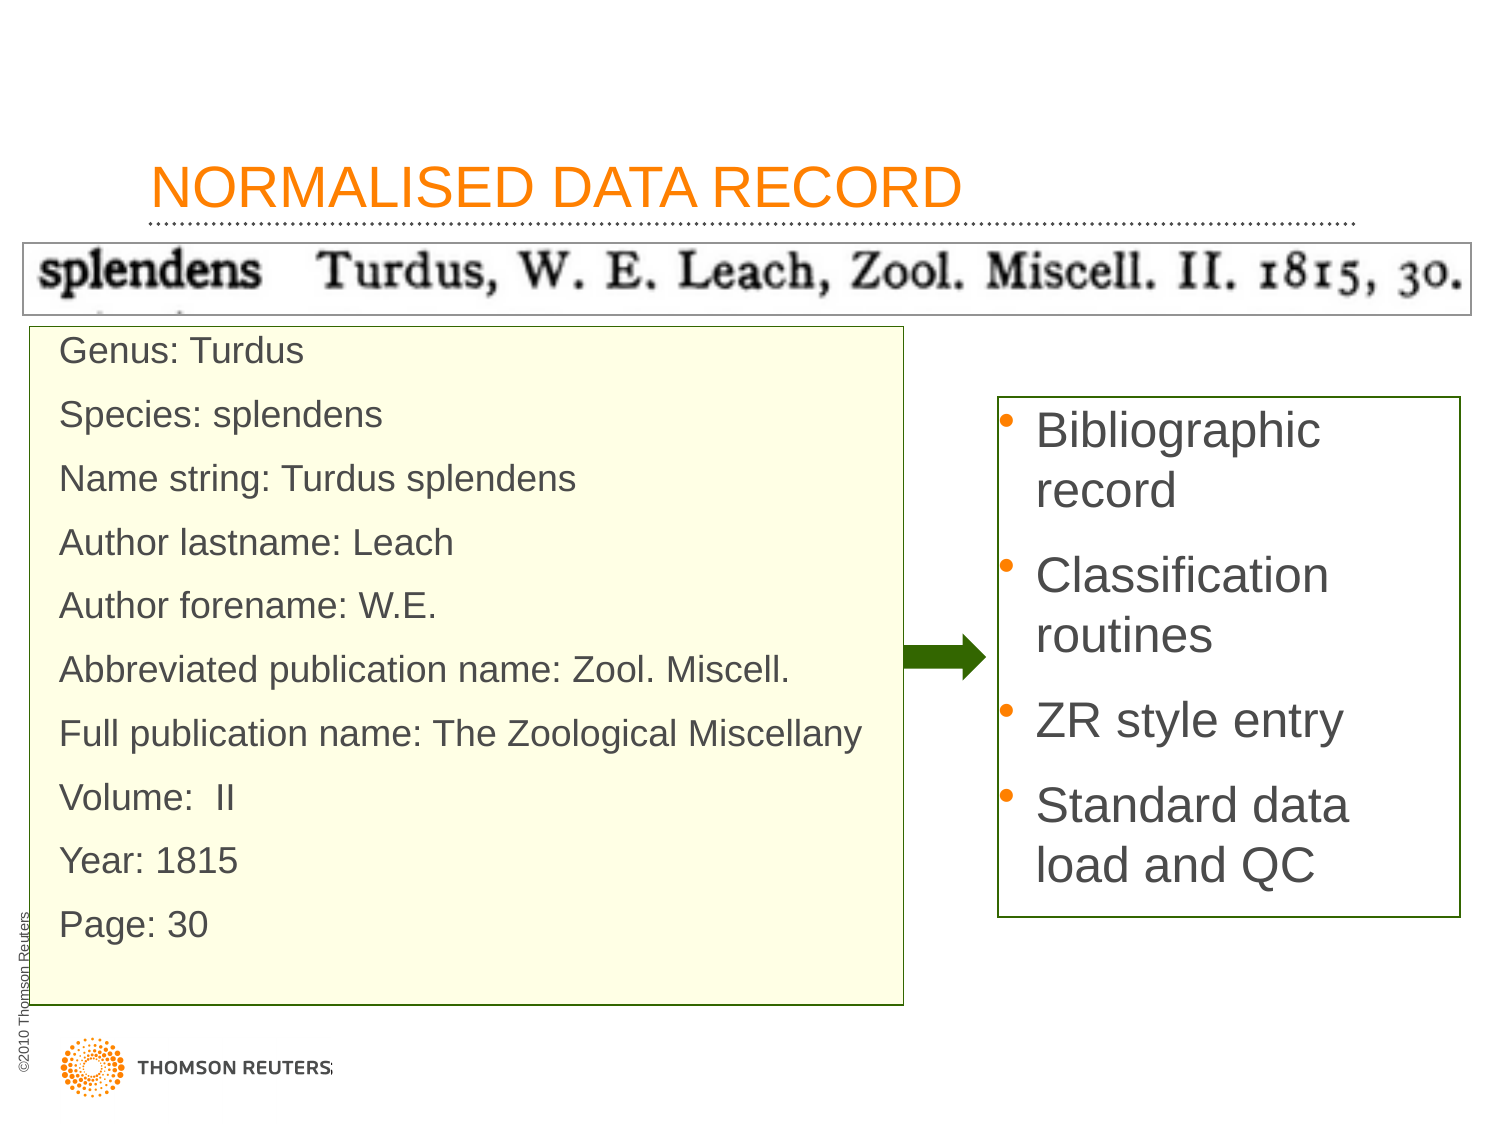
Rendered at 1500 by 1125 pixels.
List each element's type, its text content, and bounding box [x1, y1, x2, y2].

title NORMALISED DATA RECORD [150, 82, 1360, 221]
picture [23, 243, 1471, 315]
list Bibliographic record Classification routines ZR style entry Standard data load and QC [997, 396, 1461, 918]
list Genus: Turdus Species: splendens Name string: Turdus splendens Author lastname: Leach Author forename: W.E. Abbreviated publication name: Zool. Miscell. Full publication name: The Zoological Miscellany Volume: II Year: 1815 Page: 30 [29, 326, 904, 1006]
text_box [903, 633, 987, 681]
picture [60, 1037, 333, 1125]
